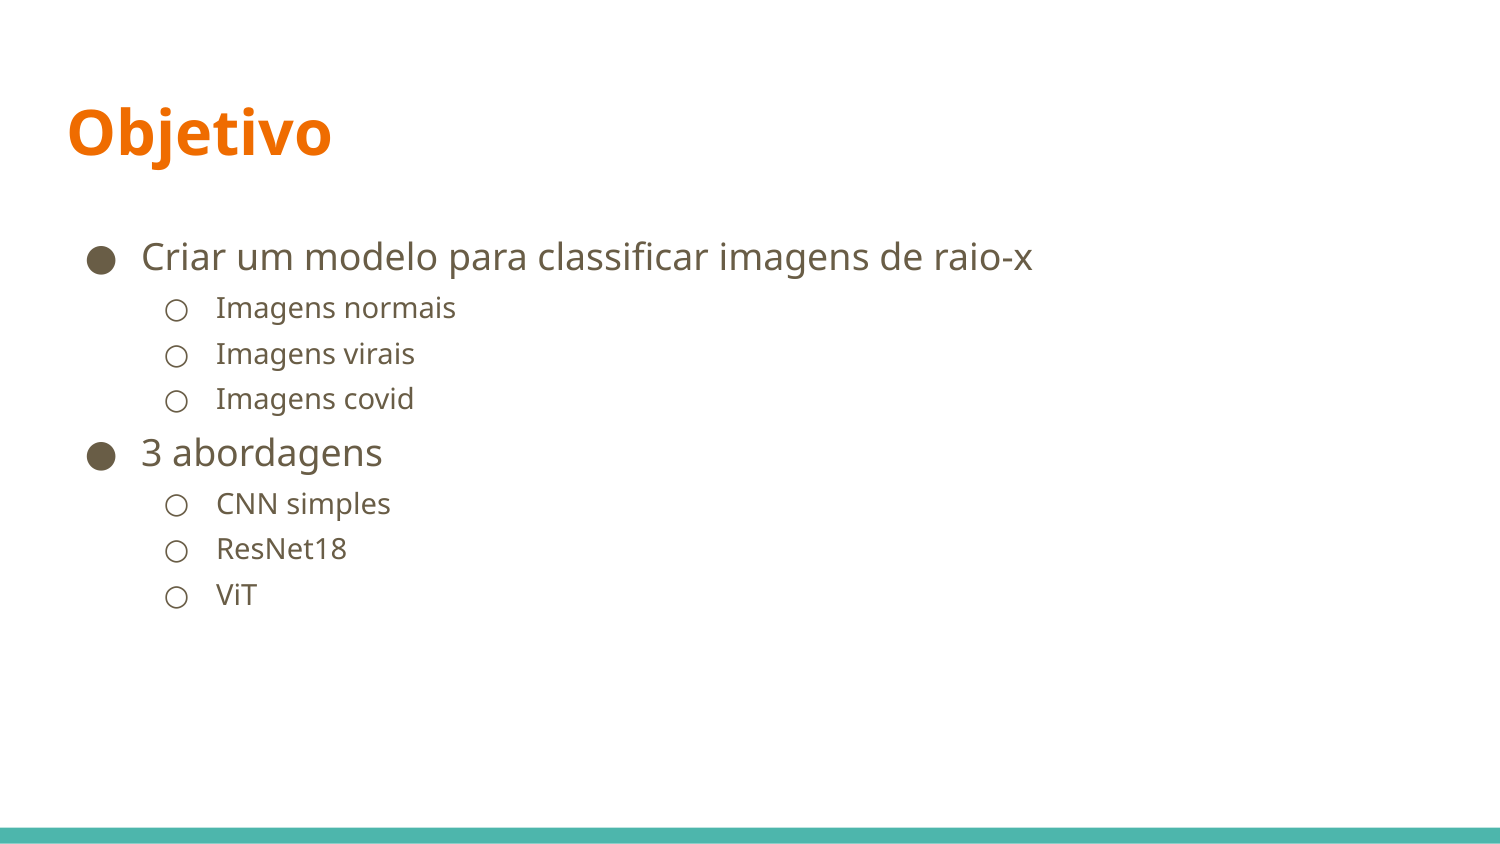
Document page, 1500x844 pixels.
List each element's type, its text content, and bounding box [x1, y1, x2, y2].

list Criar um modelo para classificar imagens de raio-x Imagens normais Imagens virais Imagens covid 3 abordagens CNN simples ResNet18 ViT [51, 207, 1449, 750]
title Objetivo [51, 72, 1449, 189]
